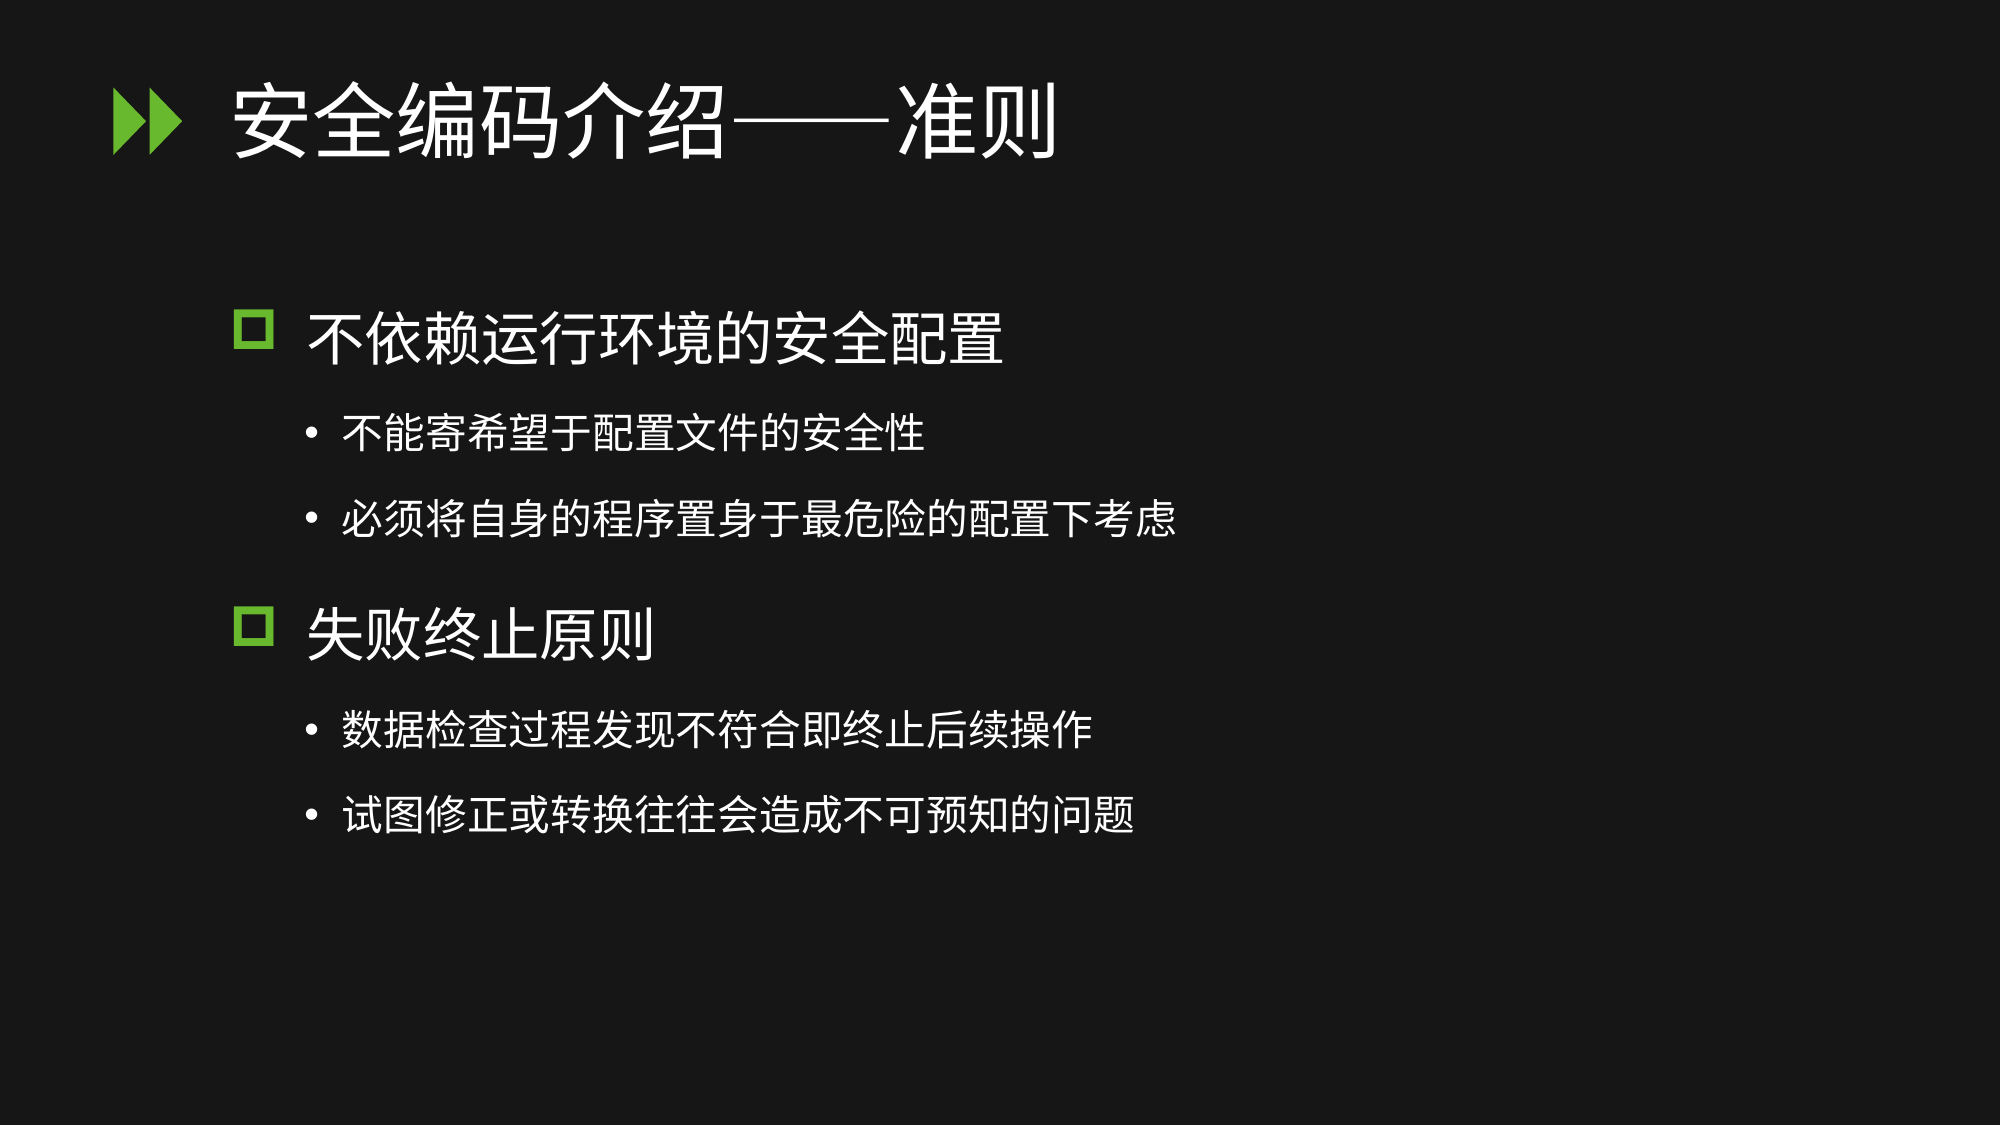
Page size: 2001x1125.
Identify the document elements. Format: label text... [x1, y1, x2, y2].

list 不依赖运行环境的安全配置 不能寄希望于配置文件的安全性 必须将自身的程序置身于最危险的配置下考虑 失败终止原则 数据检查过程发现不符合即终止后续操作 试图修正或转换往往会造成不可预知的问题 [214, 259, 1863, 974]
title 安全编码介绍——准则 [214, 54, 1863, 196]
